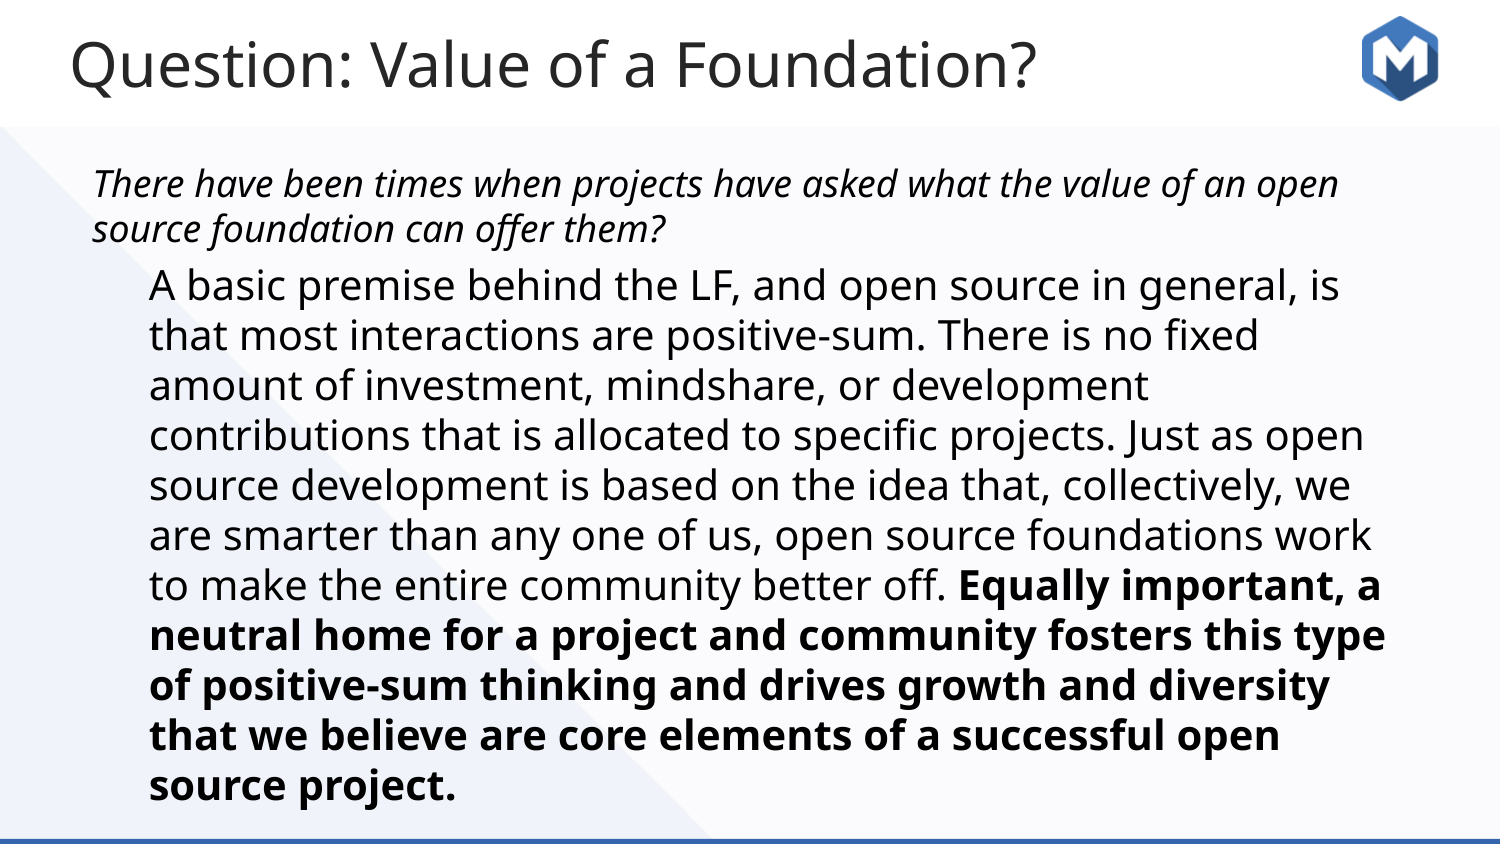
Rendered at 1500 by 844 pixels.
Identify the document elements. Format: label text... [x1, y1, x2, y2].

picture [1362, 16, 1440, 102]
list There have been times when projects have asked what the value of an open source foundation can offer them? A basic premise behind the LF, and open source in general, is that most interactions are positive-sum. There is no fixed amount of investment, mindshare, or development contributions that is allocated to specific projects. Just as open source development is based on the idea that, collectively, we are smarter than any one of us, open source foundations work to make the entire community better off. Equally important, a neutral home for a project and community fosters this type of positive-sum thinking and drives growth and diversity that we believe are core elements of a successful open source project. [52, 154, 1425, 671]
title Question: Value of a Foundation? [54, 26, 1350, 100]
